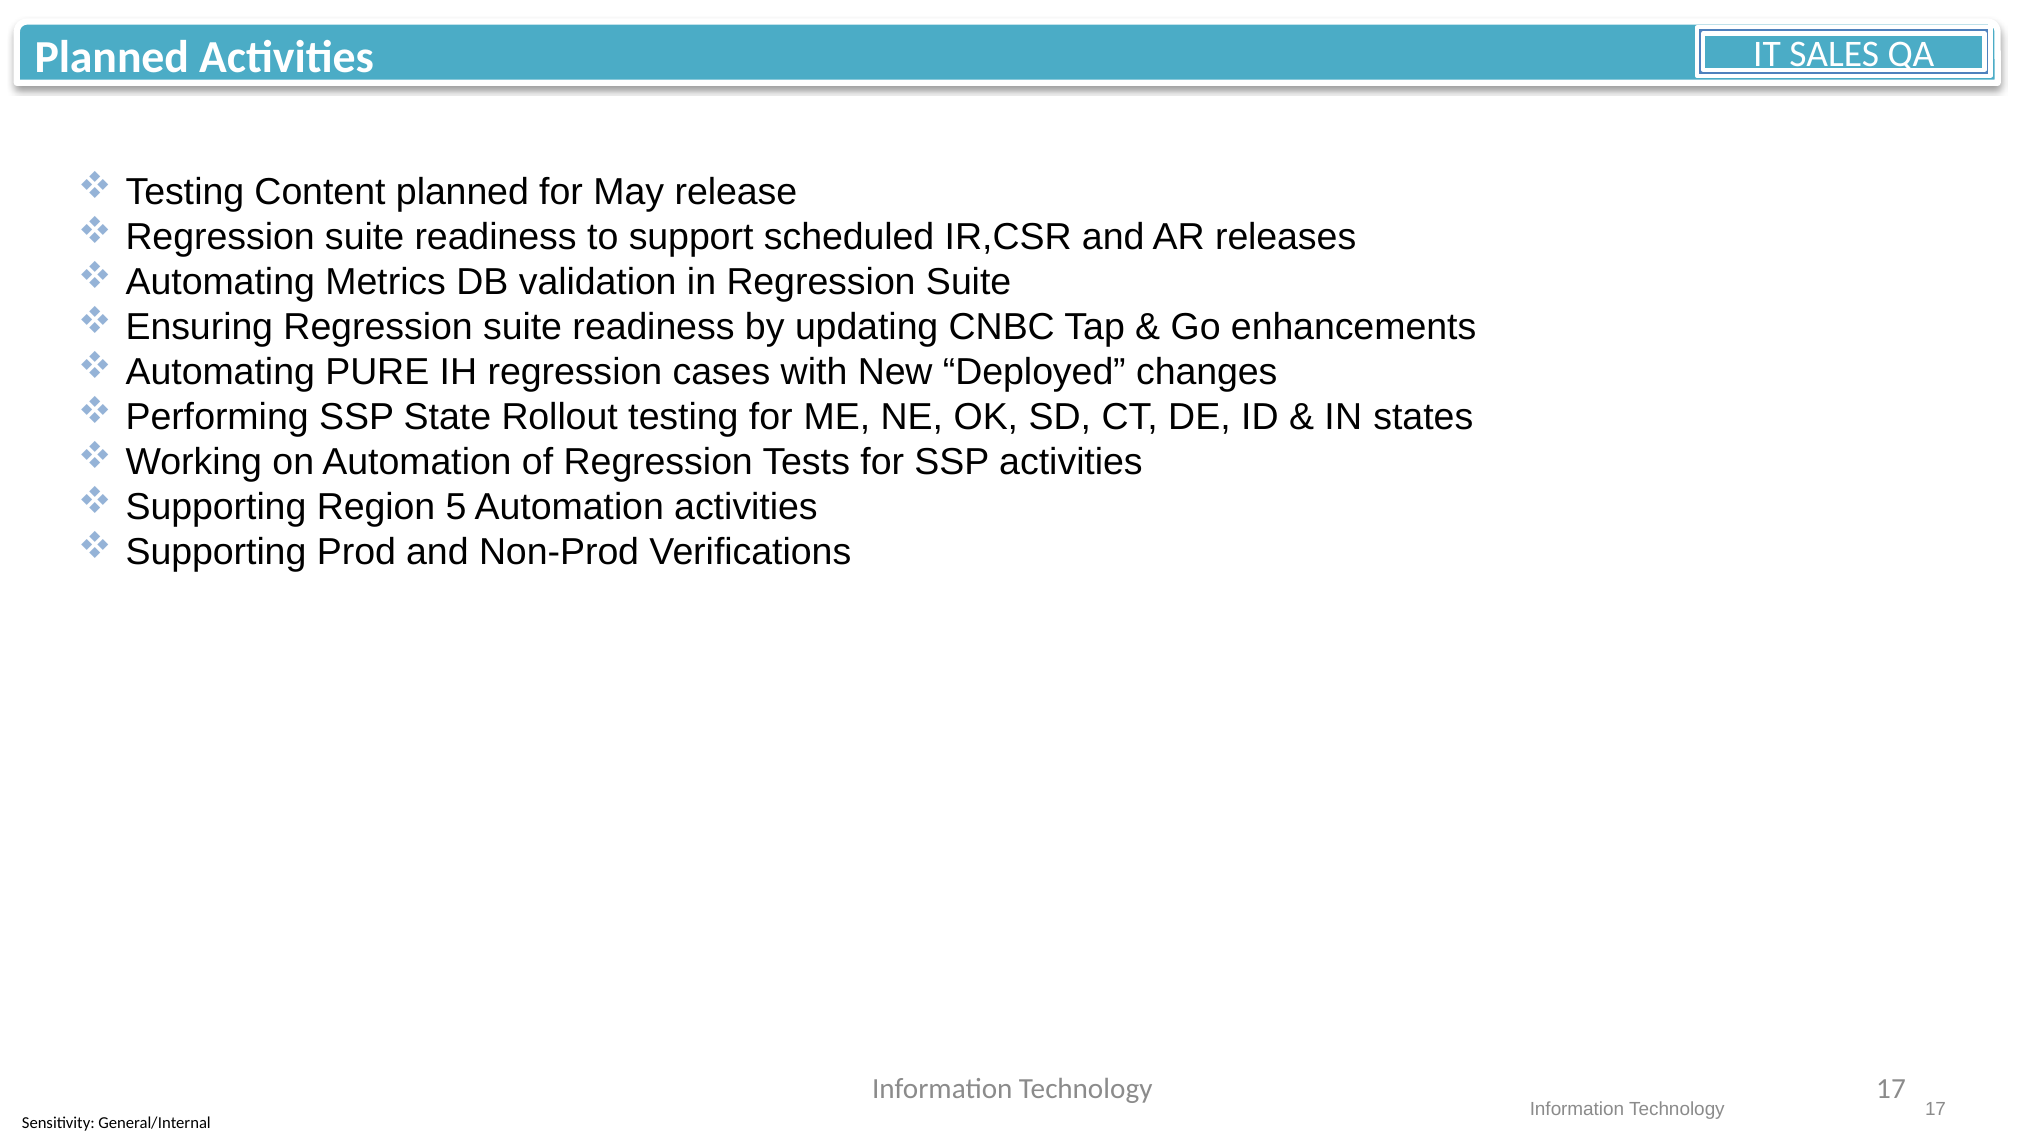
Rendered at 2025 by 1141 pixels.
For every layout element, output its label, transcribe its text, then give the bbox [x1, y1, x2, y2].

text_box IT SALES QA [1695, 25, 1993, 78]
text_box Planned Activities [13, 18, 2001, 86]
text_box 17 [1901, 1088, 1962, 1128]
footer Information Technology [691, 1056, 1334, 1118]
slide_number 17 [1451, 1056, 1924, 1118]
text_box Testing Content planned for May release Regression suite readiness to support scheduled IR,CSR and AR releases Automating Metrics DB validation in Regression Suite Ensuring Regression suite readiness by updating CNBC Tap & Go enhancements Automating PURE IH regression cases with New “Deployed” changes Performing SSP State Rollout testing for ME, NE, OK, SD, CT, DE, ID & IN states Working on Automation of Regression Tests for SSP activities Supporting Region 5 Automation activities Supporting Prod and Non-Prod Verifications [63, 159, 1991, 580]
text_box Information Technology [1343, 1089, 1741, 1127]
